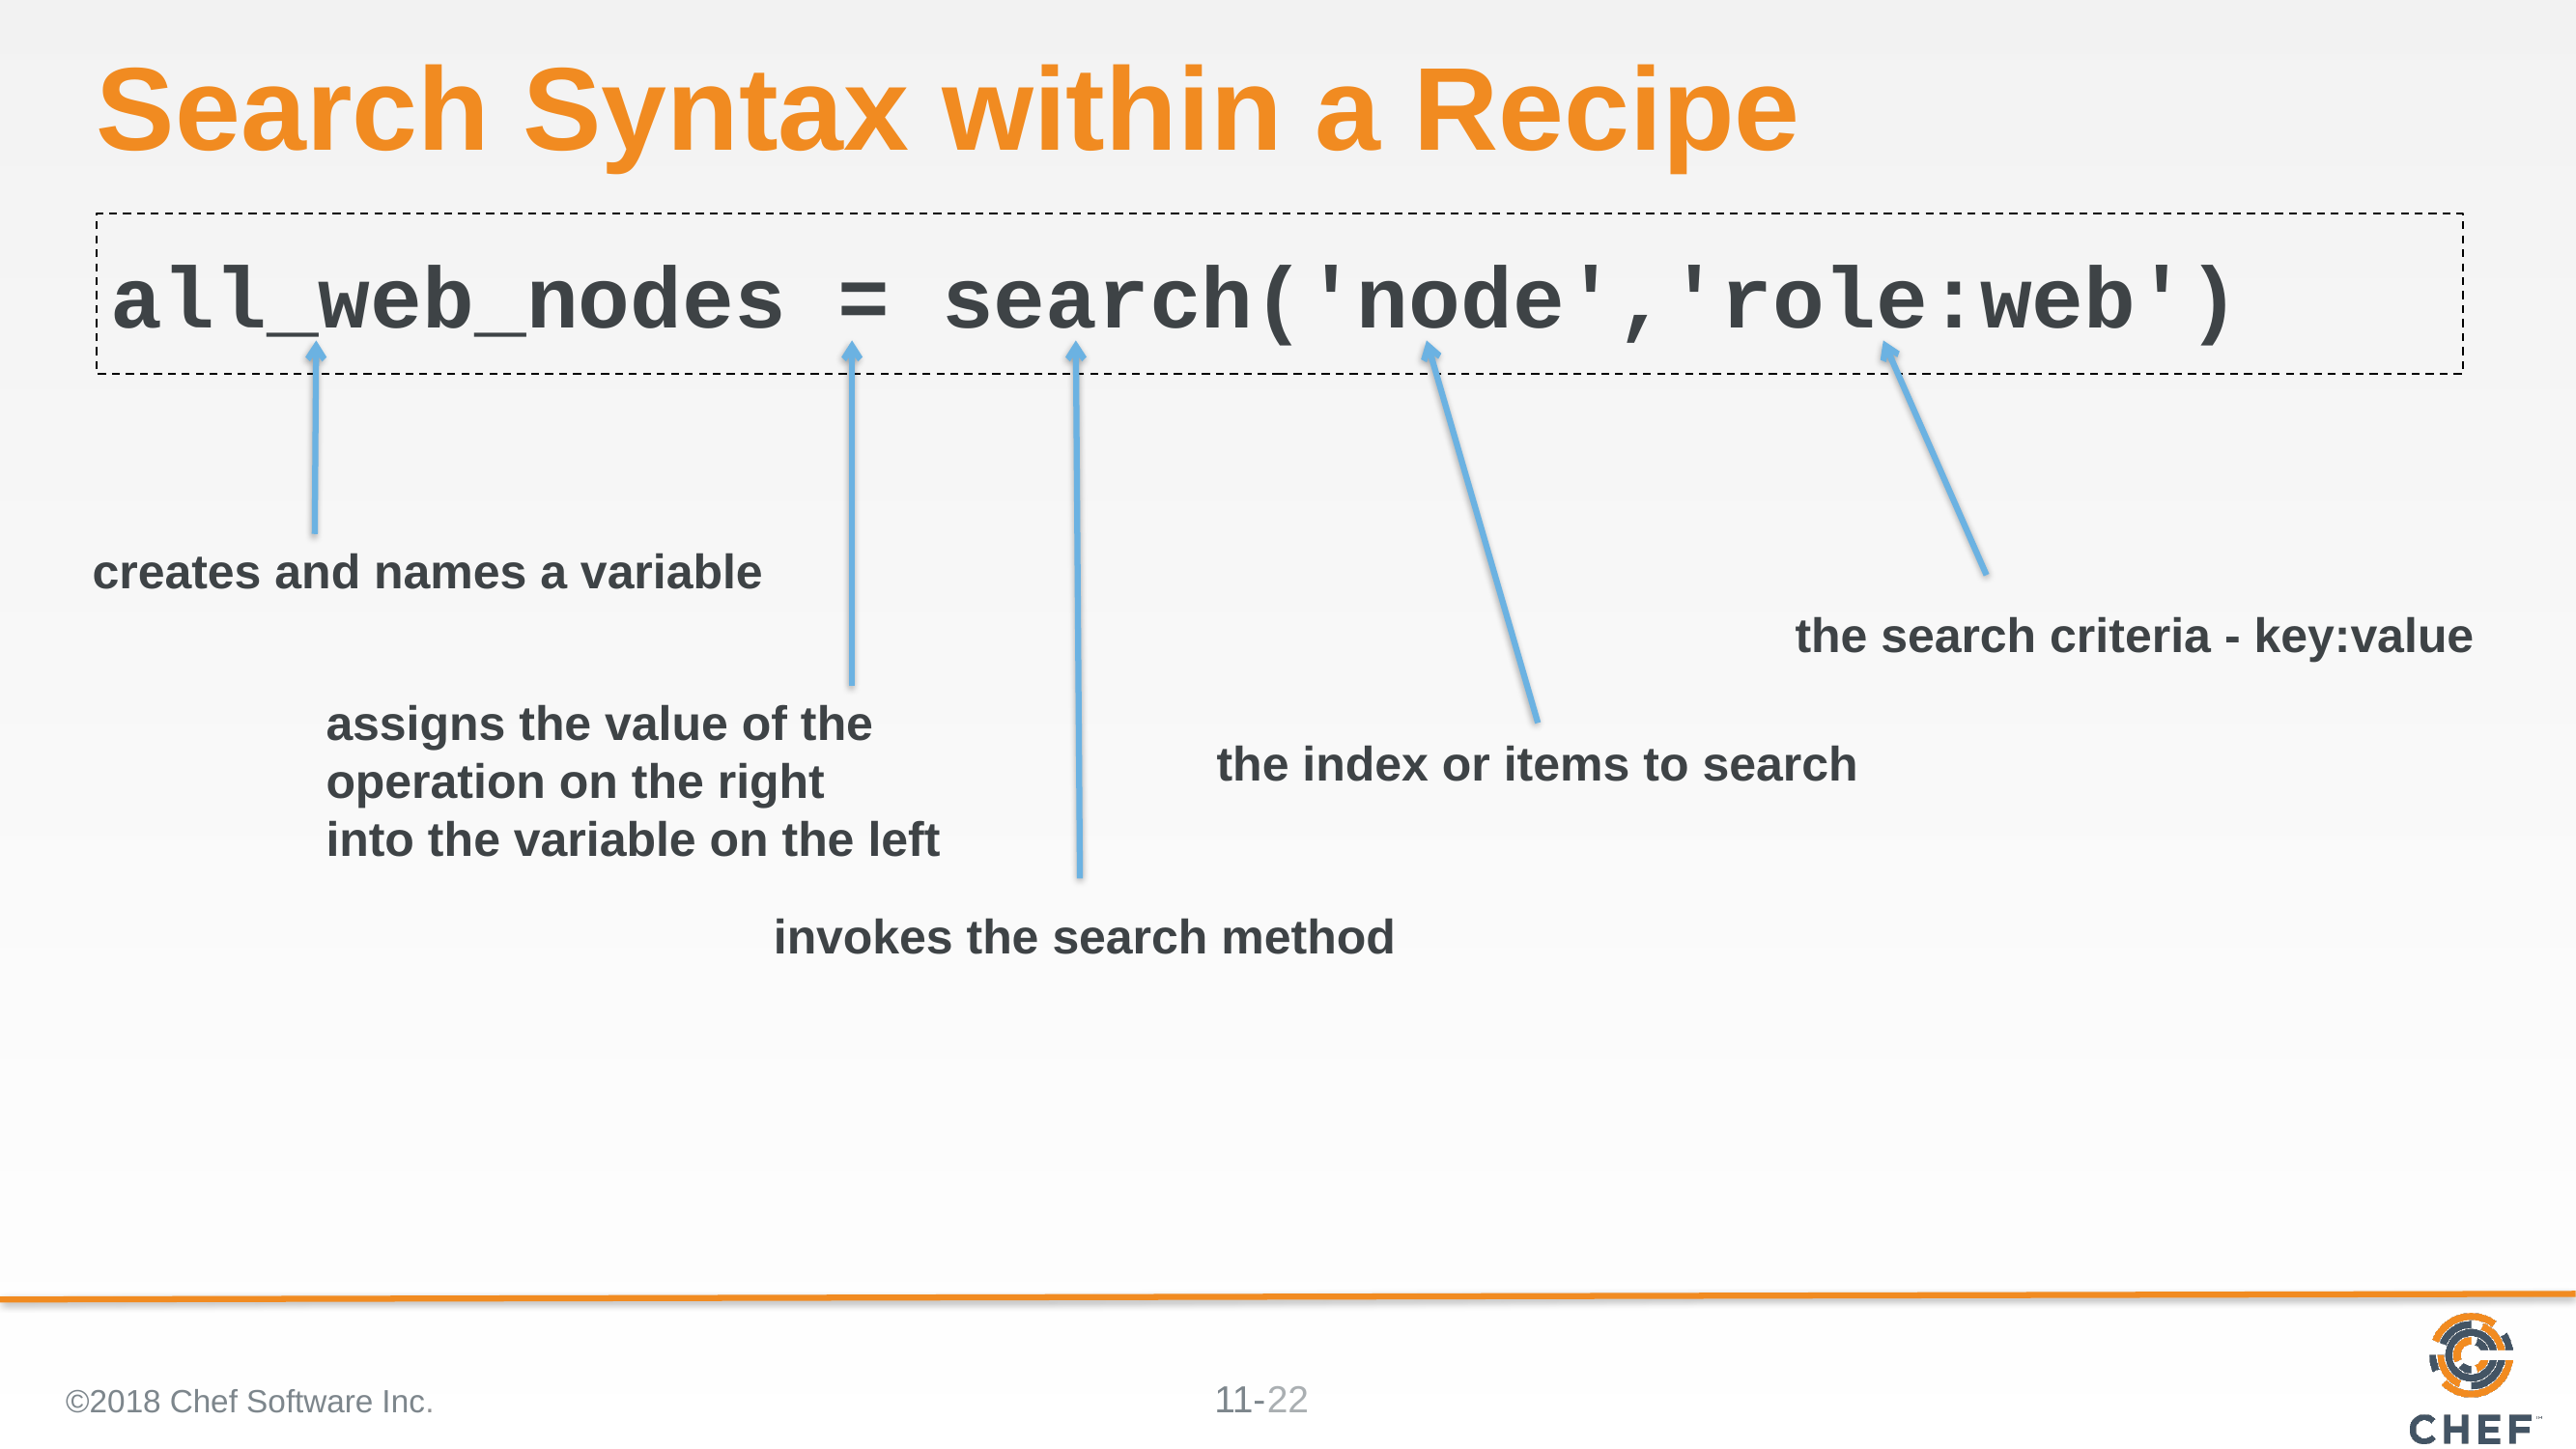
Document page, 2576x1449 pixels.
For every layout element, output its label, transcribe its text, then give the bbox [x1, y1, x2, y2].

slide_number 22 [998, 1359, 1578, 1437]
title Search Syntax within a Recipe [96, 48, 2463, 180]
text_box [1075, 340, 1081, 879]
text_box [1882, 340, 1987, 576]
text_box creates and names a variable [77, 526, 760, 671]
text_box the index or items to search [1202, 718, 1884, 864]
text_box assigns the value of the operation on the right into the variable on the left [311, 677, 994, 933]
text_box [1426, 340, 1539, 724]
text_box invokes the search method [758, 891, 1441, 1037]
footer ©2018 Chef Software Inc. [51, 1359, 952, 1440]
list all_web_nodes = search('node','role:web') [96, 213, 2464, 375]
text_box the search criteria - key:value [1780, 589, 2463, 735]
picture [2399, 1297, 2550, 1449]
